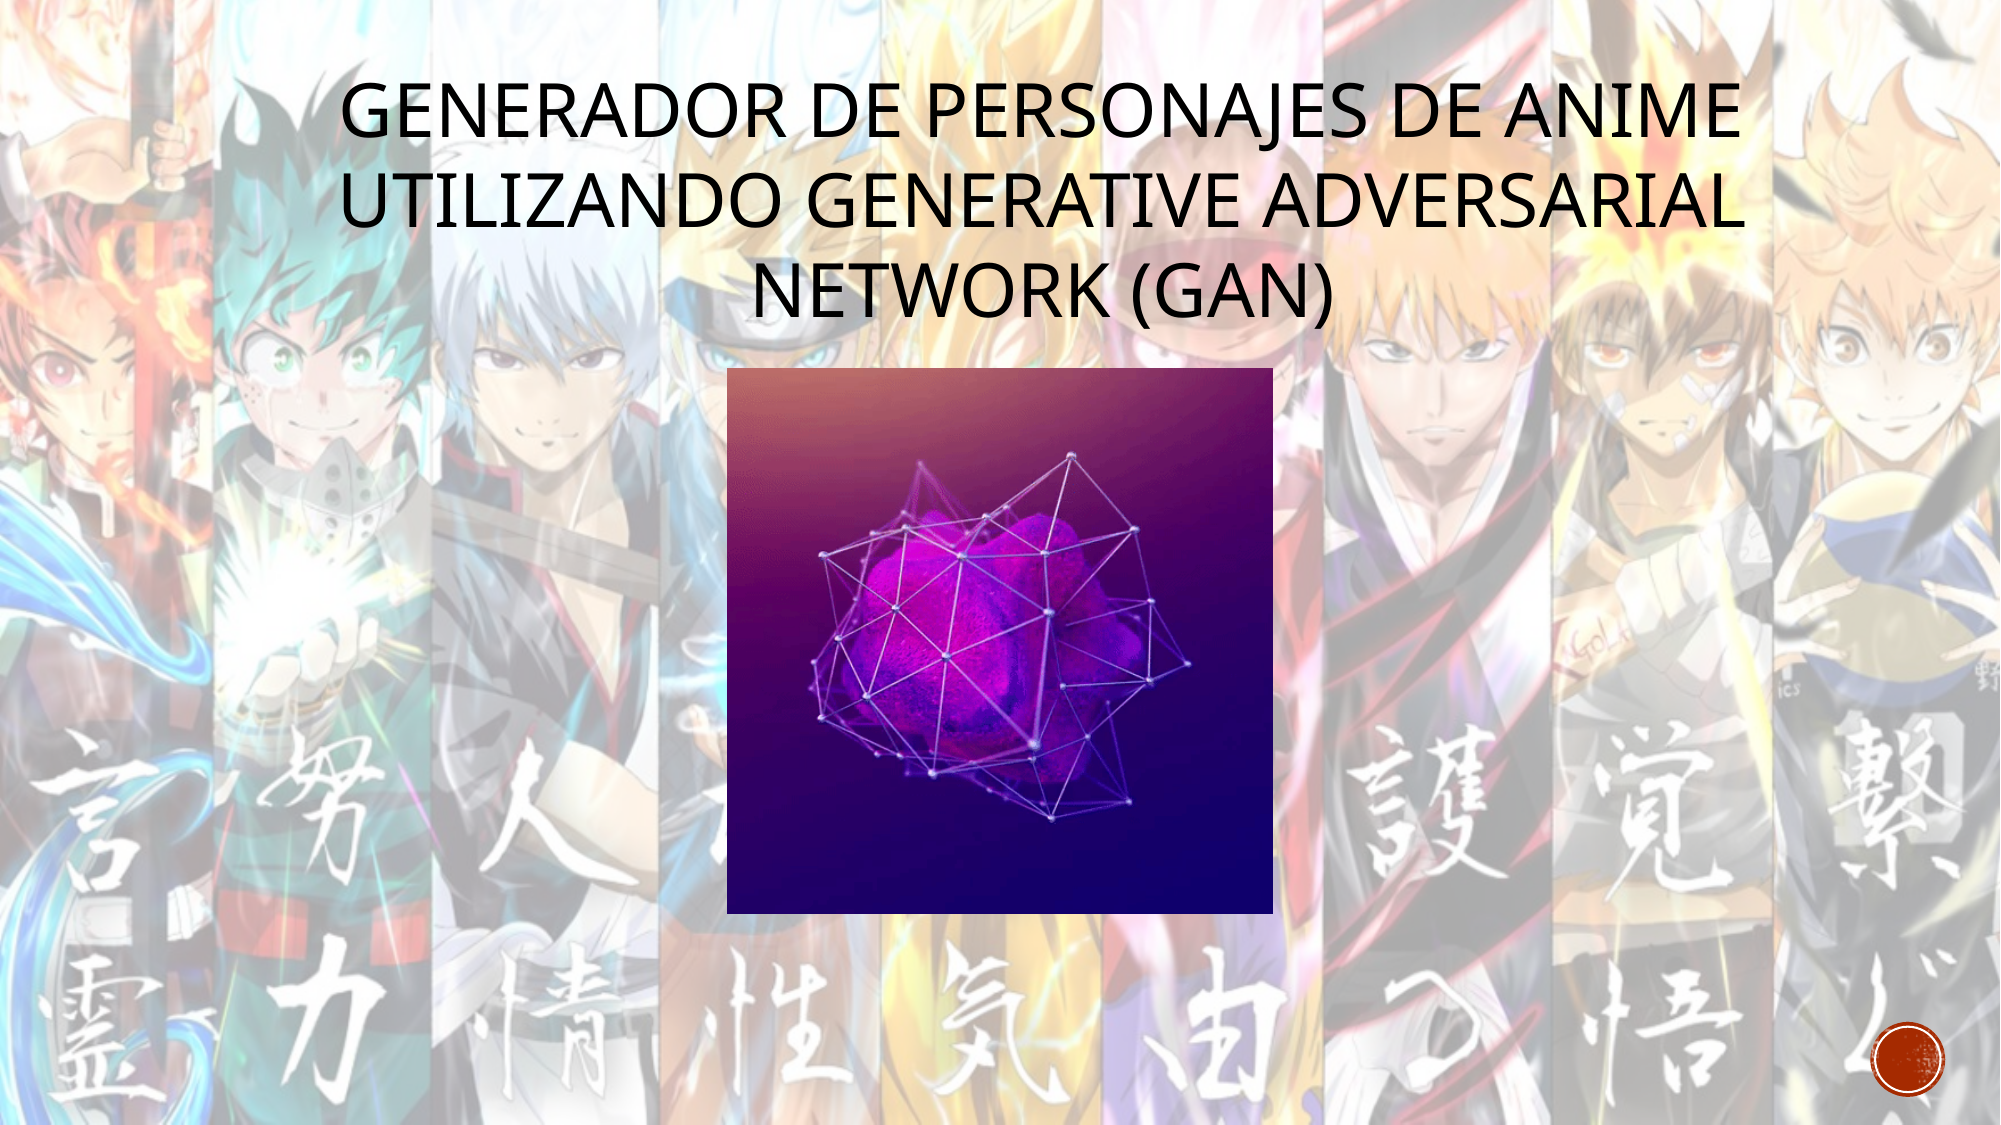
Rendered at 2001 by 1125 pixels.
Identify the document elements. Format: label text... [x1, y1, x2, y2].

text_box GENERADOR DE PERSONAJES DE ANIME UTILIZANDO GENERATIVE ADVERSARIAL NETWORK (GAN) [289, 55, 1796, 340]
picture [727, 368, 1273, 914]
